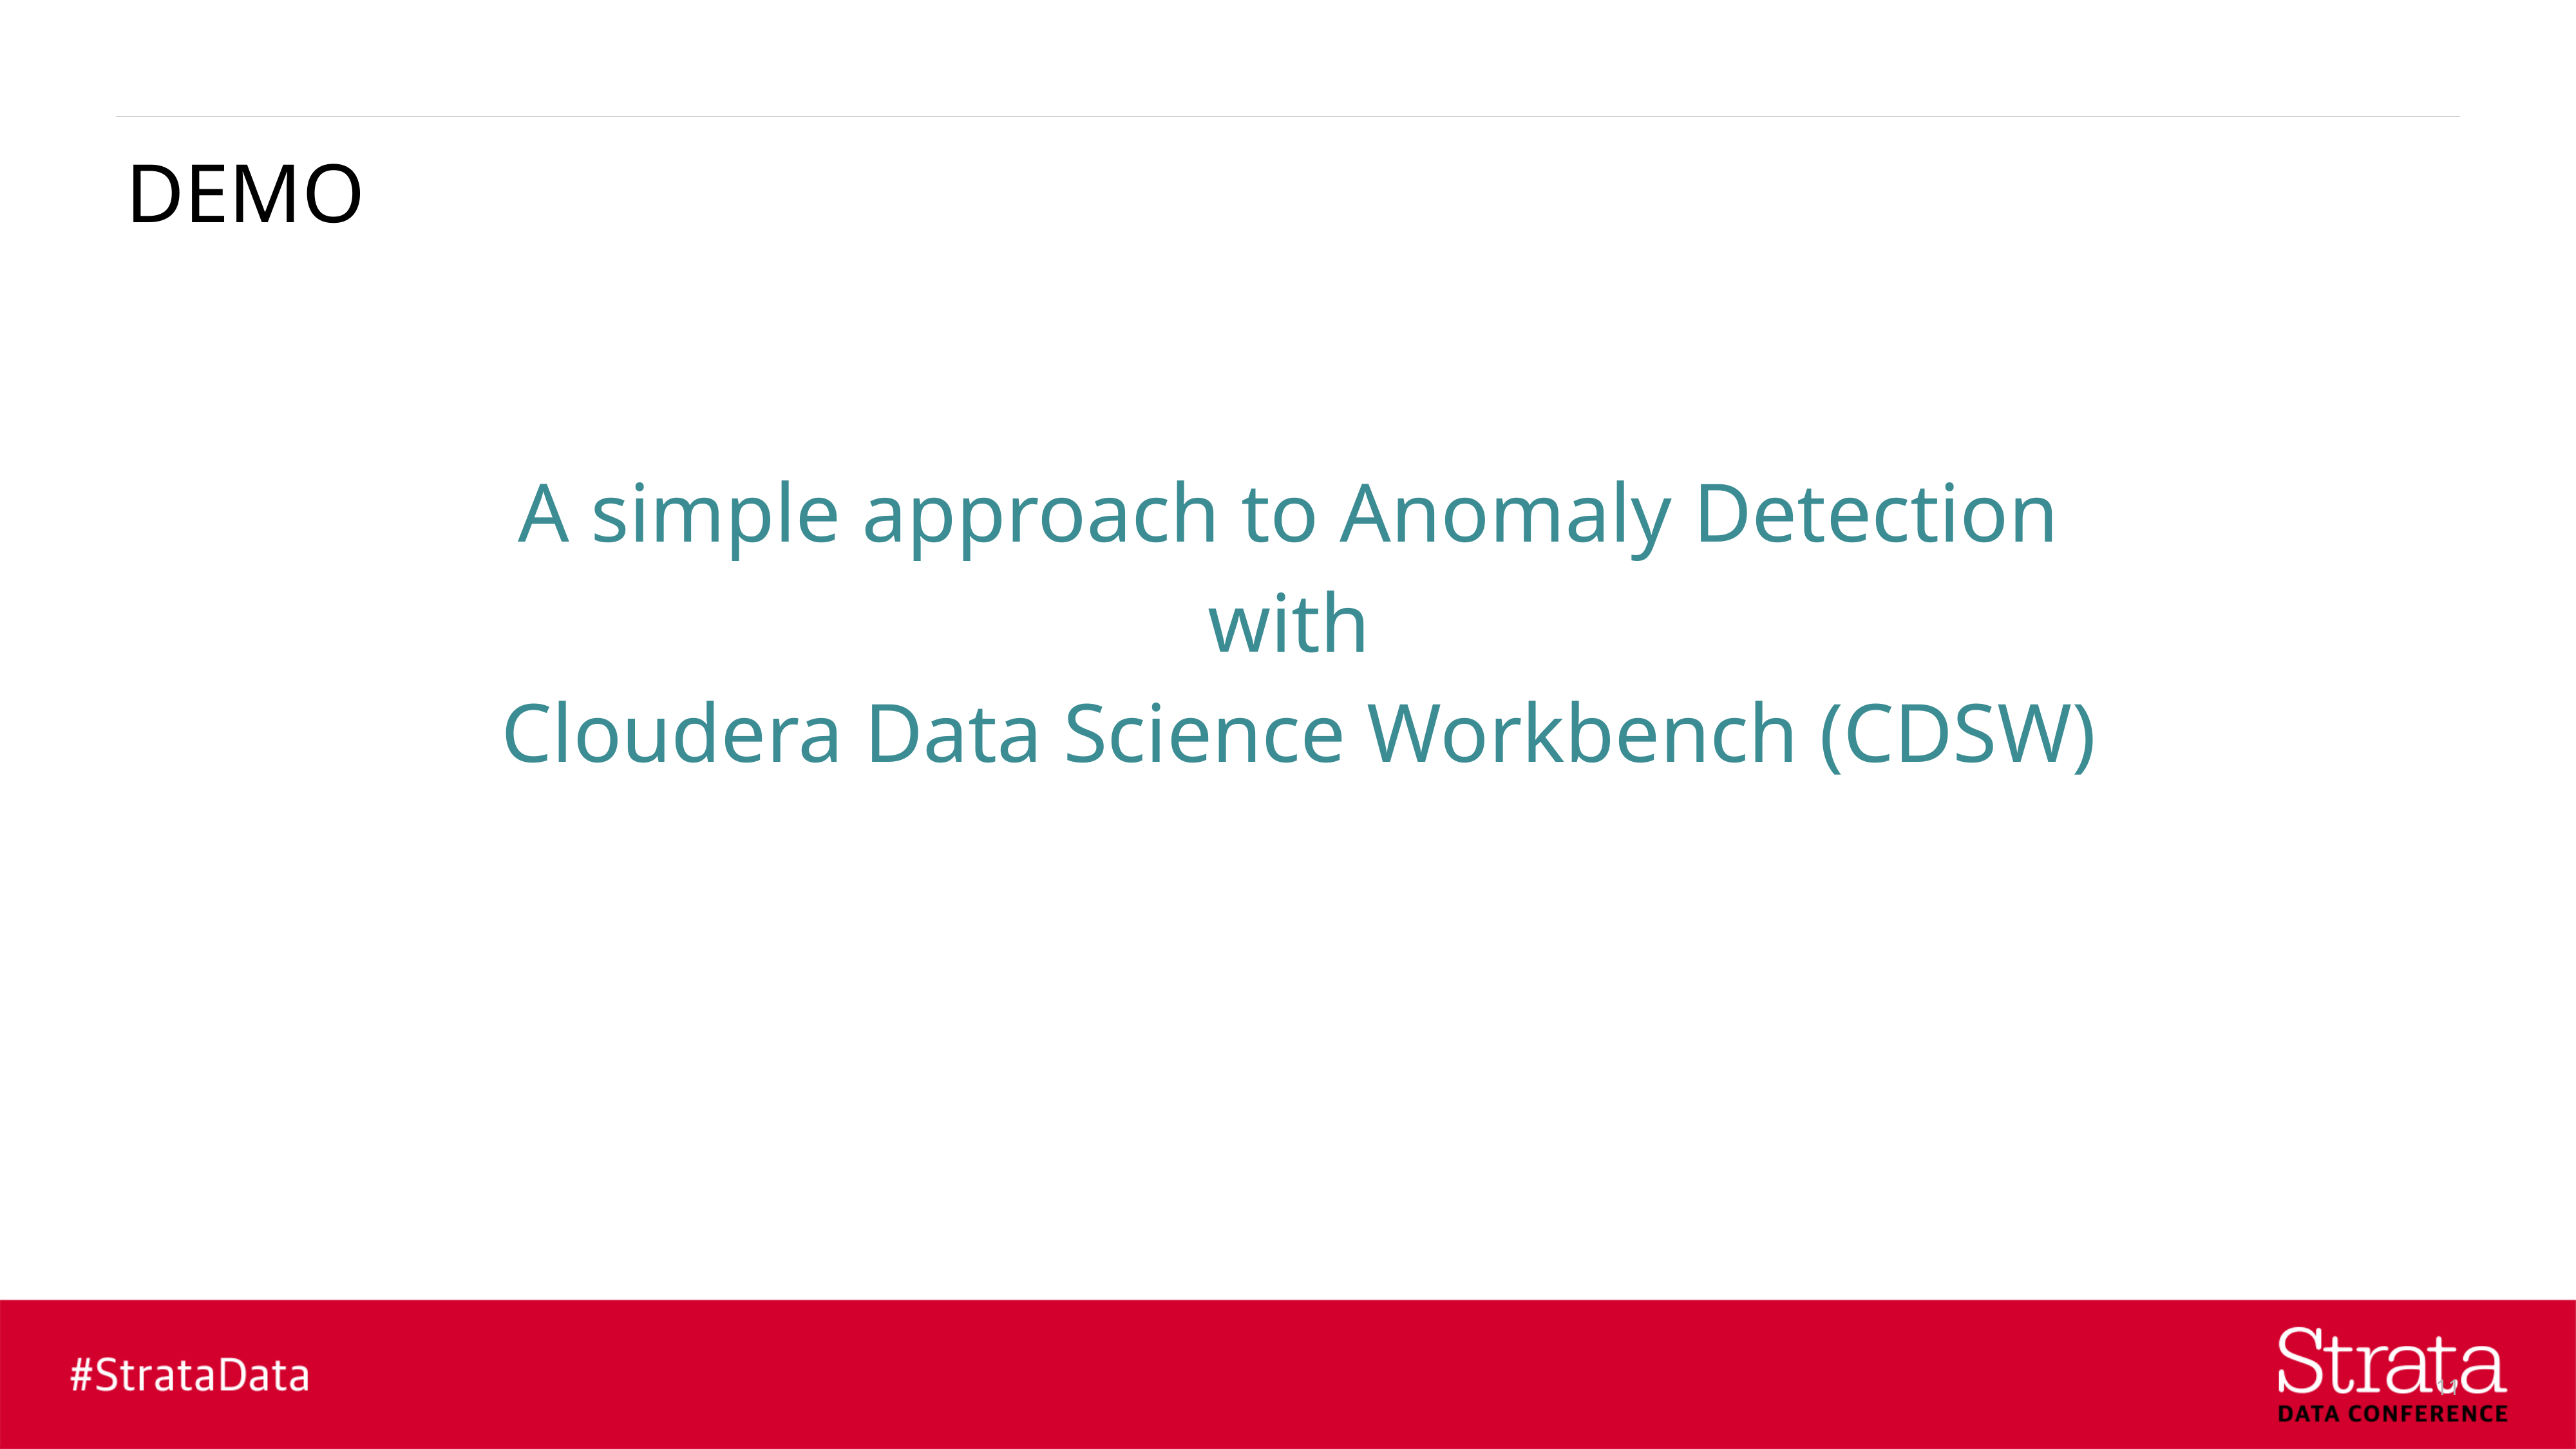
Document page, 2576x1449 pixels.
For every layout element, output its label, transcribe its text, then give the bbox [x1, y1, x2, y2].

list A simple approach to Anomaly Detection with Cloudera Data Science Workbench (CDSW) [116, 451, 2460, 1146]
picture [0, 0, 2576, 1449]
title DEMO [116, 130, 2460, 248]
